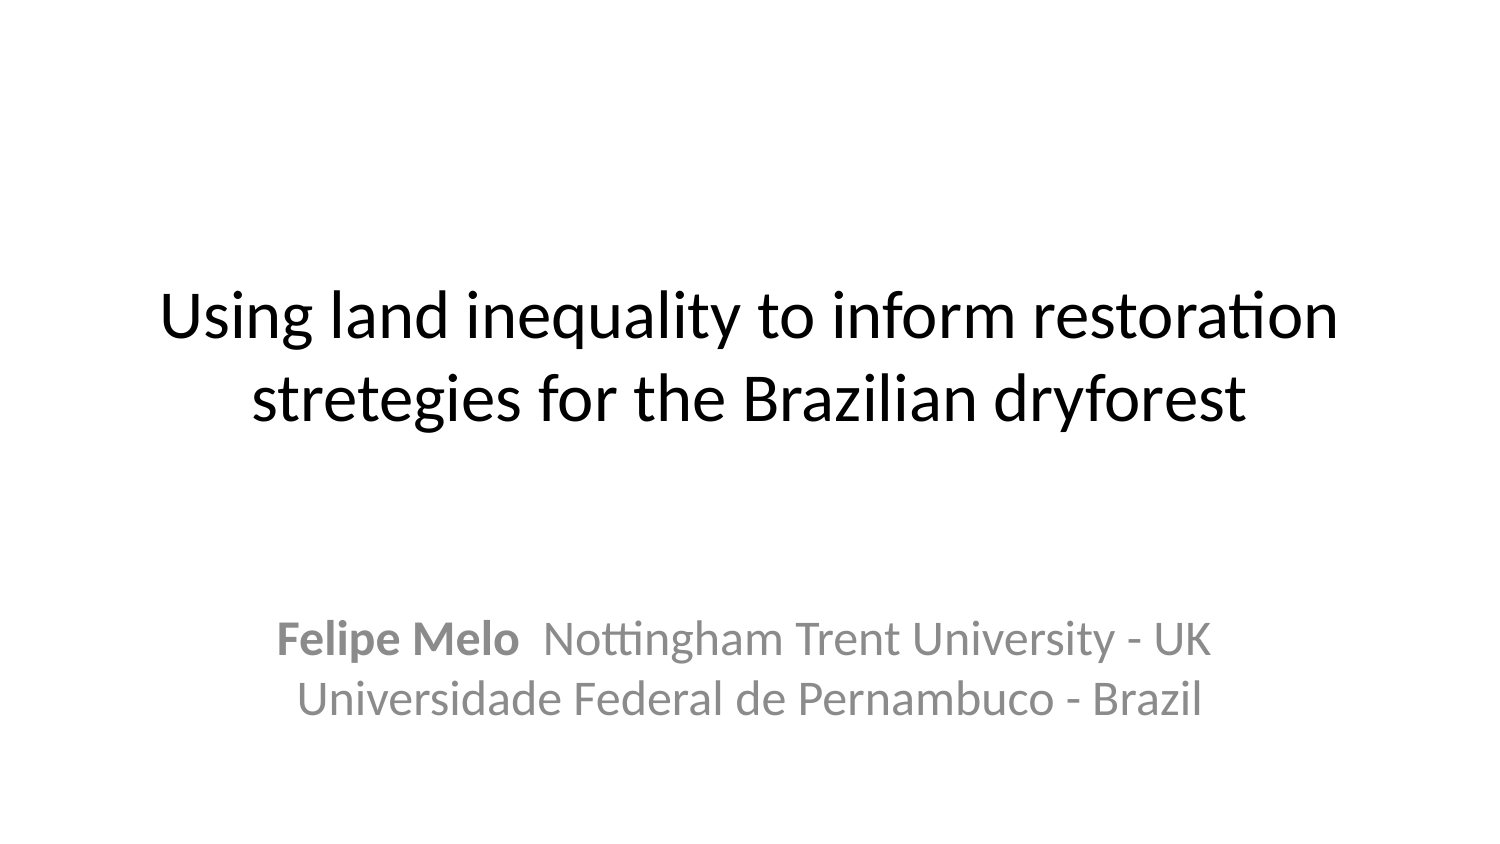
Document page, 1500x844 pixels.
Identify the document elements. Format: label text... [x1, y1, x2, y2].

title Using land inequality to inform restoration stretegies for the Brazilian dryforest [112, 262, 1388, 443]
subtitle Felipe Melo Nottingham Trent University - UK Universidade Federal de Pernambuco - Brazil [225, 478, 1275, 694]
